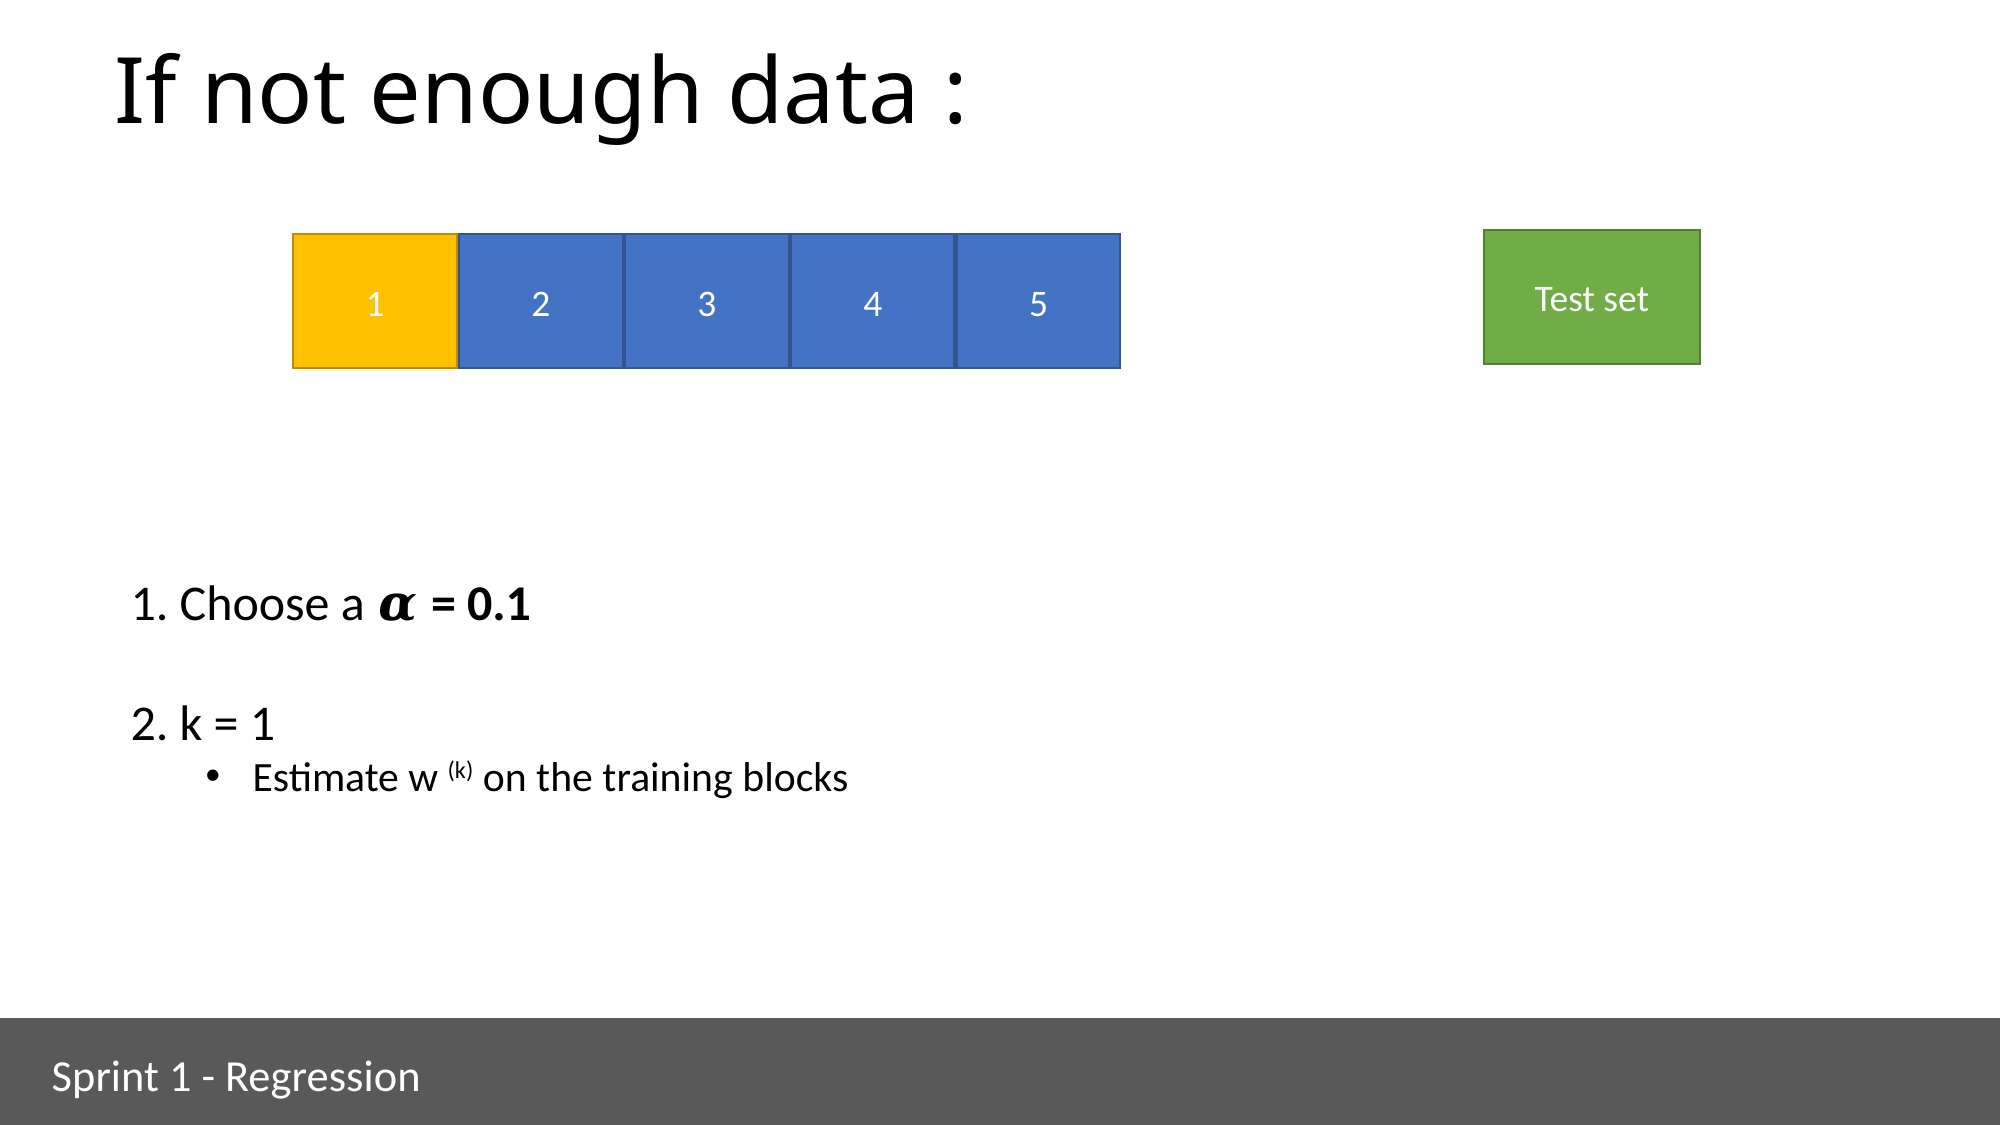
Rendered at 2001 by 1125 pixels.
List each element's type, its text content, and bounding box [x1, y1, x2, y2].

text_box 5 [956, 233, 1121, 369]
text_box Test set [1483, 229, 1701, 365]
text_box 4 [790, 233, 956, 369]
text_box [0, 1019, 2000, 1125]
text_box 1. Choose a 𝜶 = 0.1 2. k = 1 Estimate w (k) on the training blocks [115, 562, 1241, 808]
text_box 3 [624, 233, 790, 369]
title If not enough data : [99, 0, 1900, 188]
text_box 1 [292, 233, 458, 369]
text_box 2 [458, 233, 624, 369]
